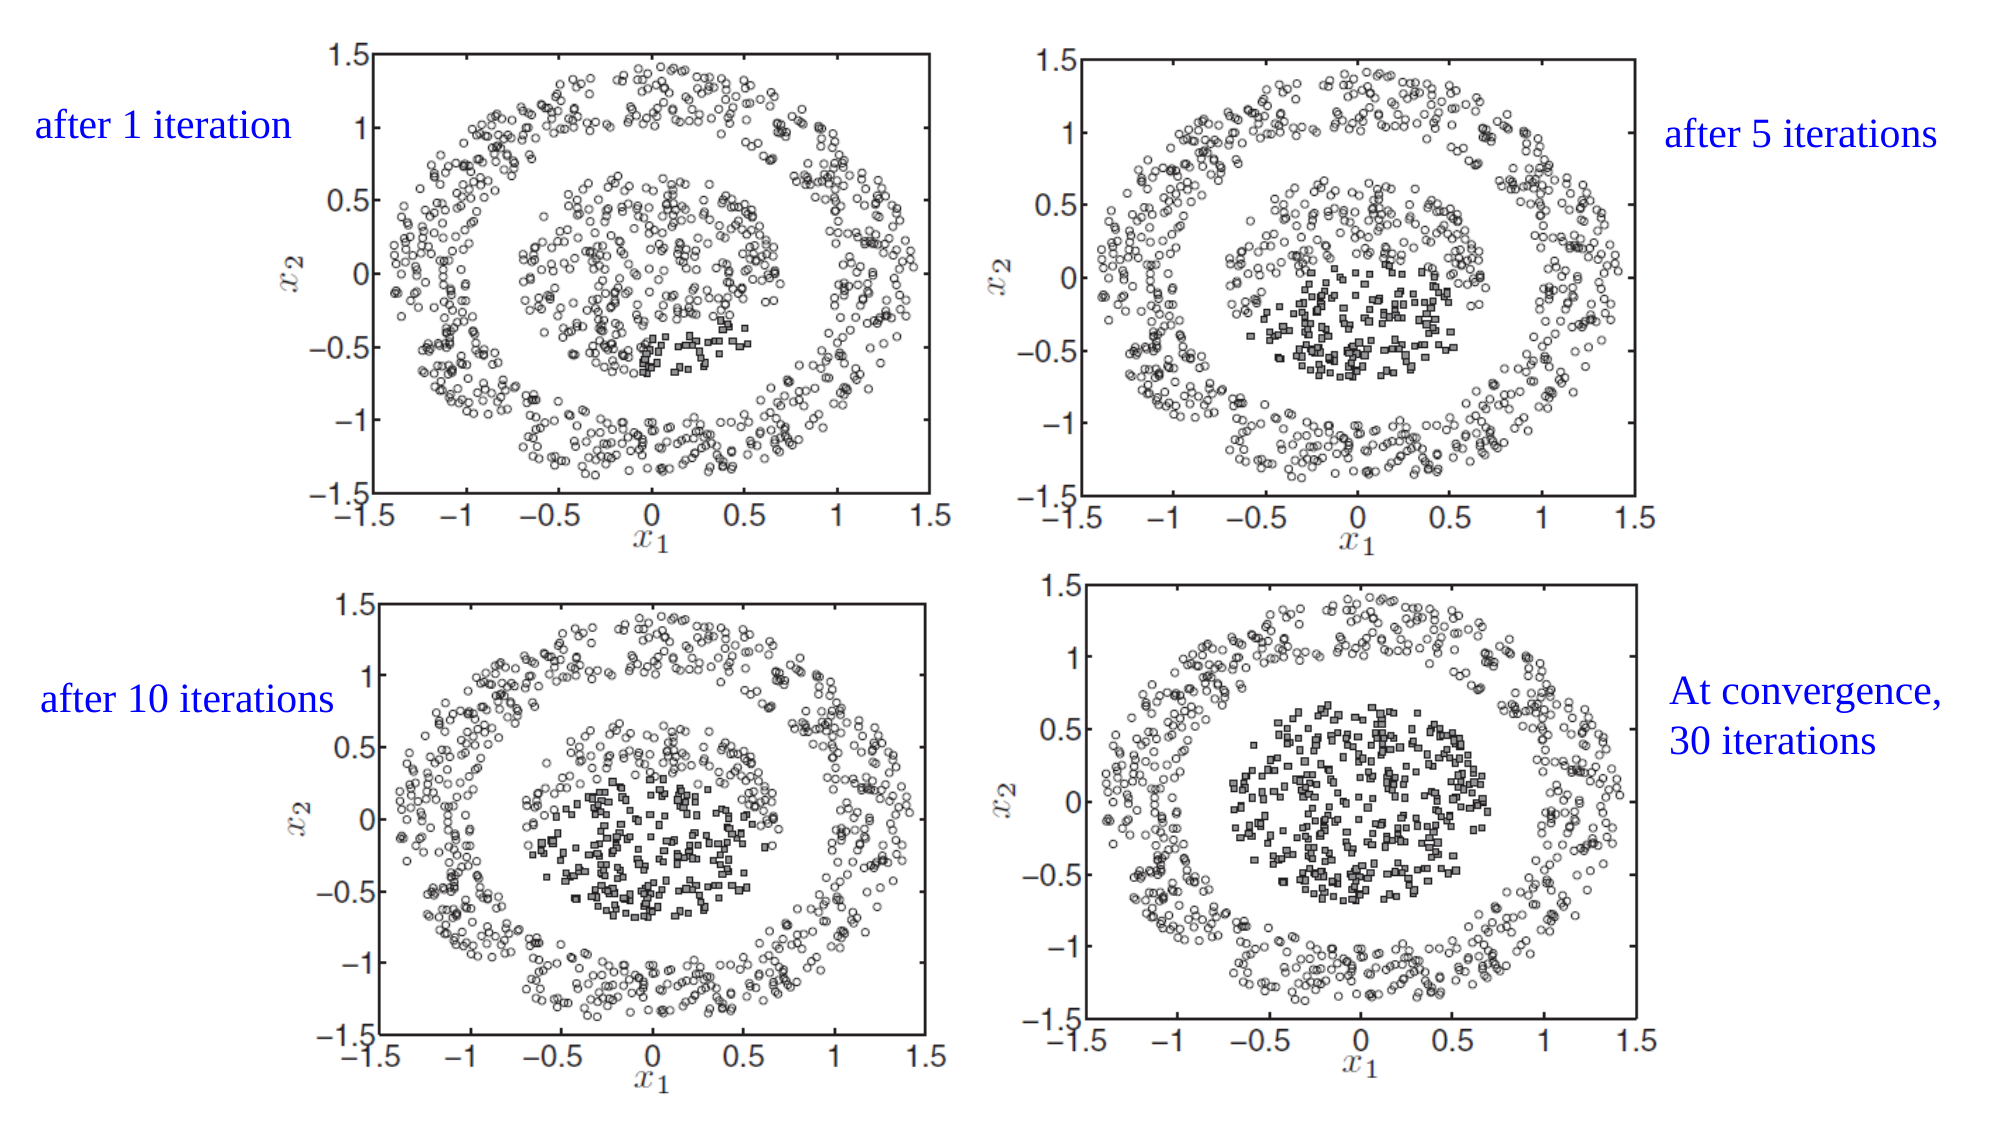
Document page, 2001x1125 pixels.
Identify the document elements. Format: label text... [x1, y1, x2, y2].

picture [273, 26, 958, 563]
picture [285, 582, 949, 1099]
text_box after 1 iteration [20, 89, 273, 155]
text_box after 10 iterations [25, 663, 285, 728]
text_box after 5 iterations [1662, 98, 1954, 163]
text_box At convergence, 30 iterations [1662, 655, 1958, 771]
picture [982, 26, 1662, 1085]
